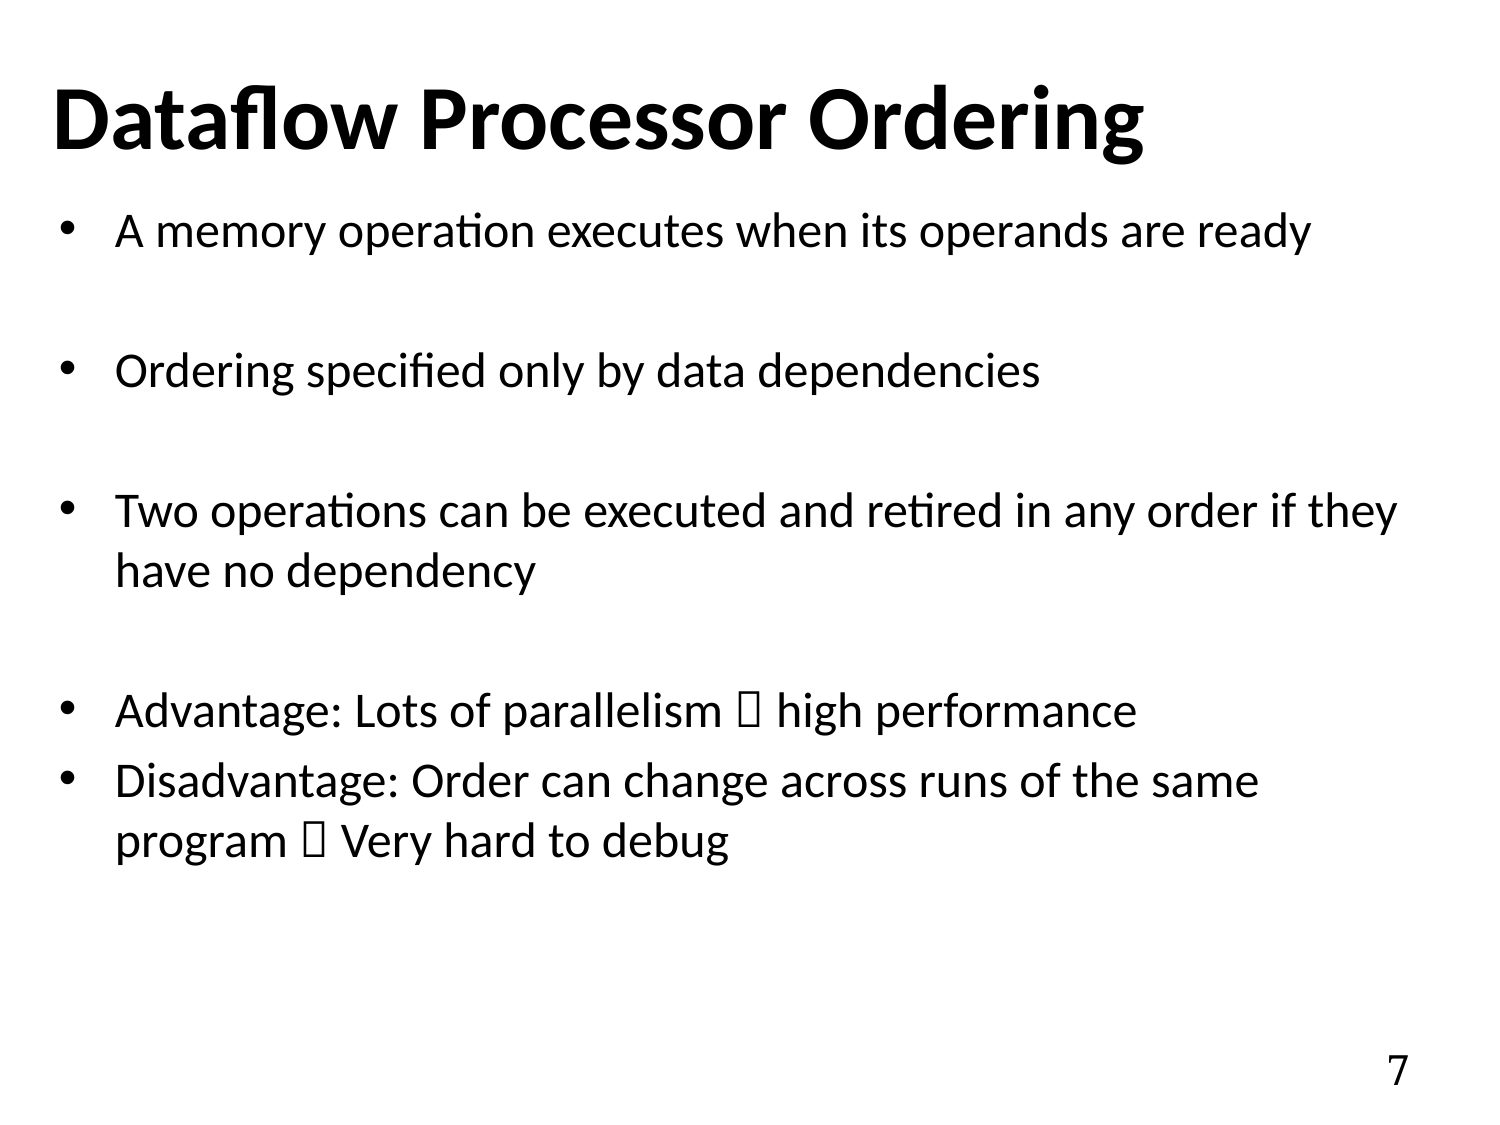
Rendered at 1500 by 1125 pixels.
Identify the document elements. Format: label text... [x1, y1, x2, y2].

list A memory operation executes when its operands are ready Ordering specified only by data dependencies Two operations can be executed and retired in any order if they have no dependency Advantage: Lots of parallelism  high performance Disadvantage: Order can change across runs of the same program  Very hard to debug [43, 189, 1457, 1042]
title Dataflow Processor Ordering [37, 24, 1500, 200]
slide_number 7 [1074, 1042, 1425, 1103]
